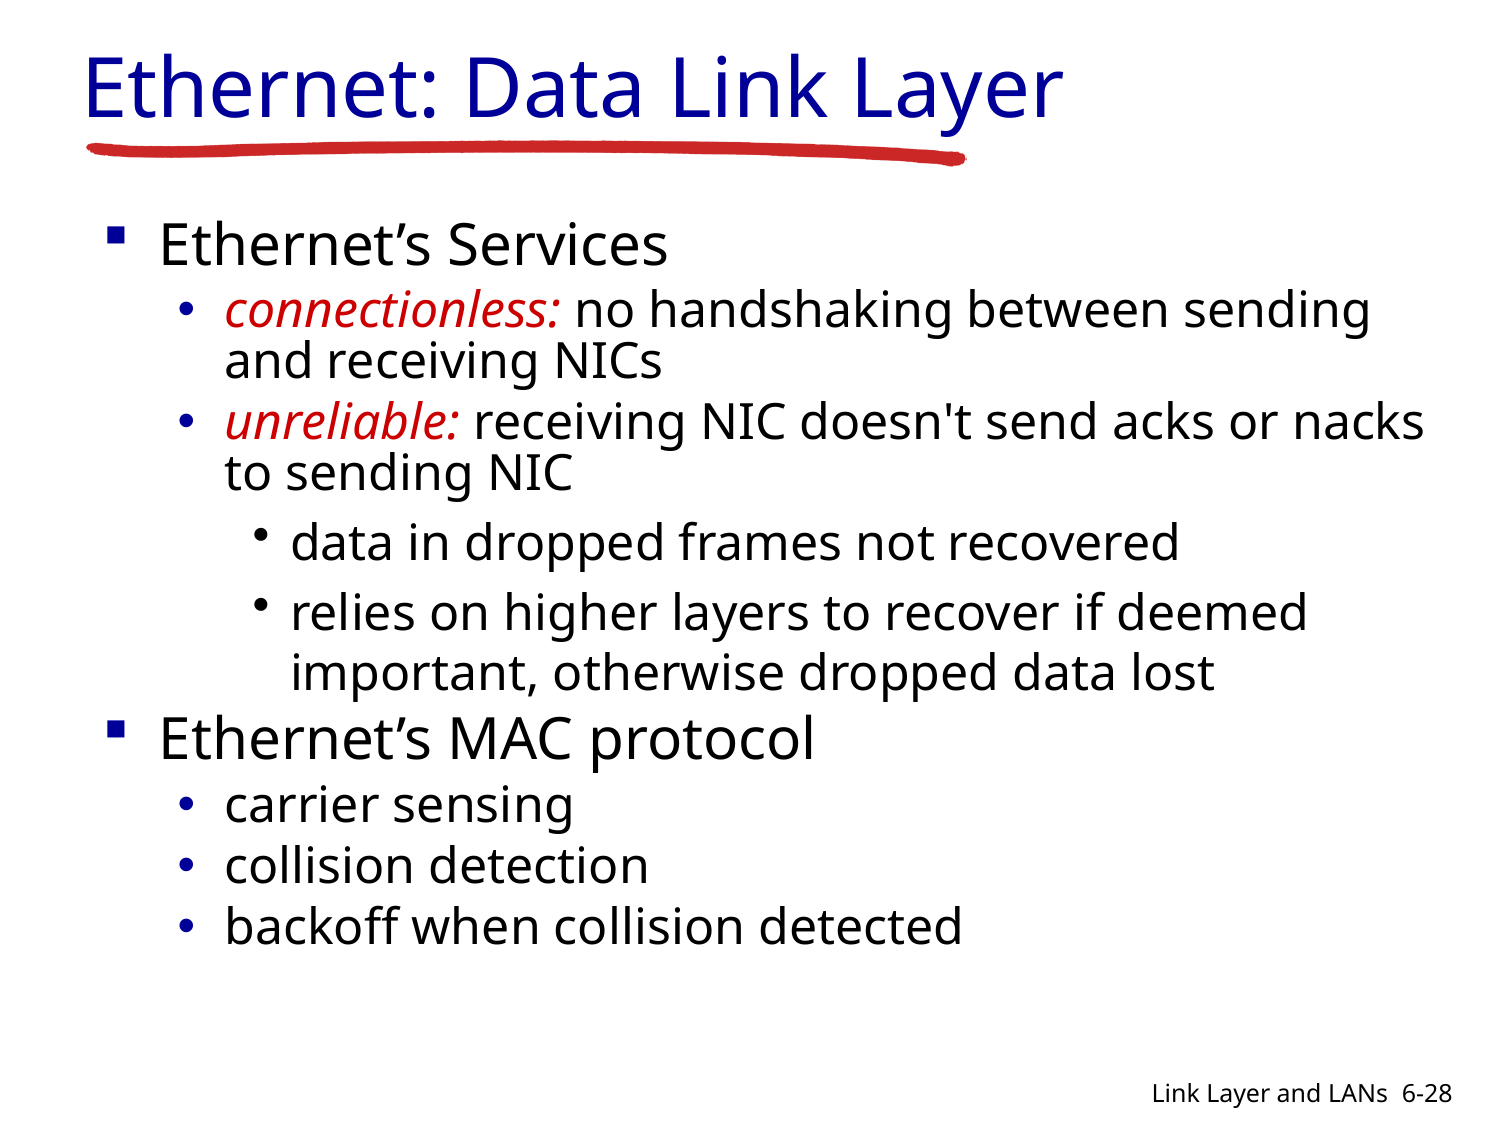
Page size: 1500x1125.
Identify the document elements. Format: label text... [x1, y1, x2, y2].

title Ethernet: Data Link Layer [66, 30, 1419, 139]
footer Link Layer and LANs [1045, 1069, 1404, 1110]
slide_number 6-28 [1387, 1069, 1478, 1115]
picture [81, 133, 977, 175]
list Ethernet’s Services connectionless: no handshaking between sending and receiving NICs unreliable: receiving NIC doesn't send acks or nacks to sending NIC data in dropped frames not recovered relies on higher layers to recover if deemed important, otherwise dropped data lost Ethernet’s MAC protocol carrier sensing collision detection backoff when collision detected [87, 210, 1443, 973]
